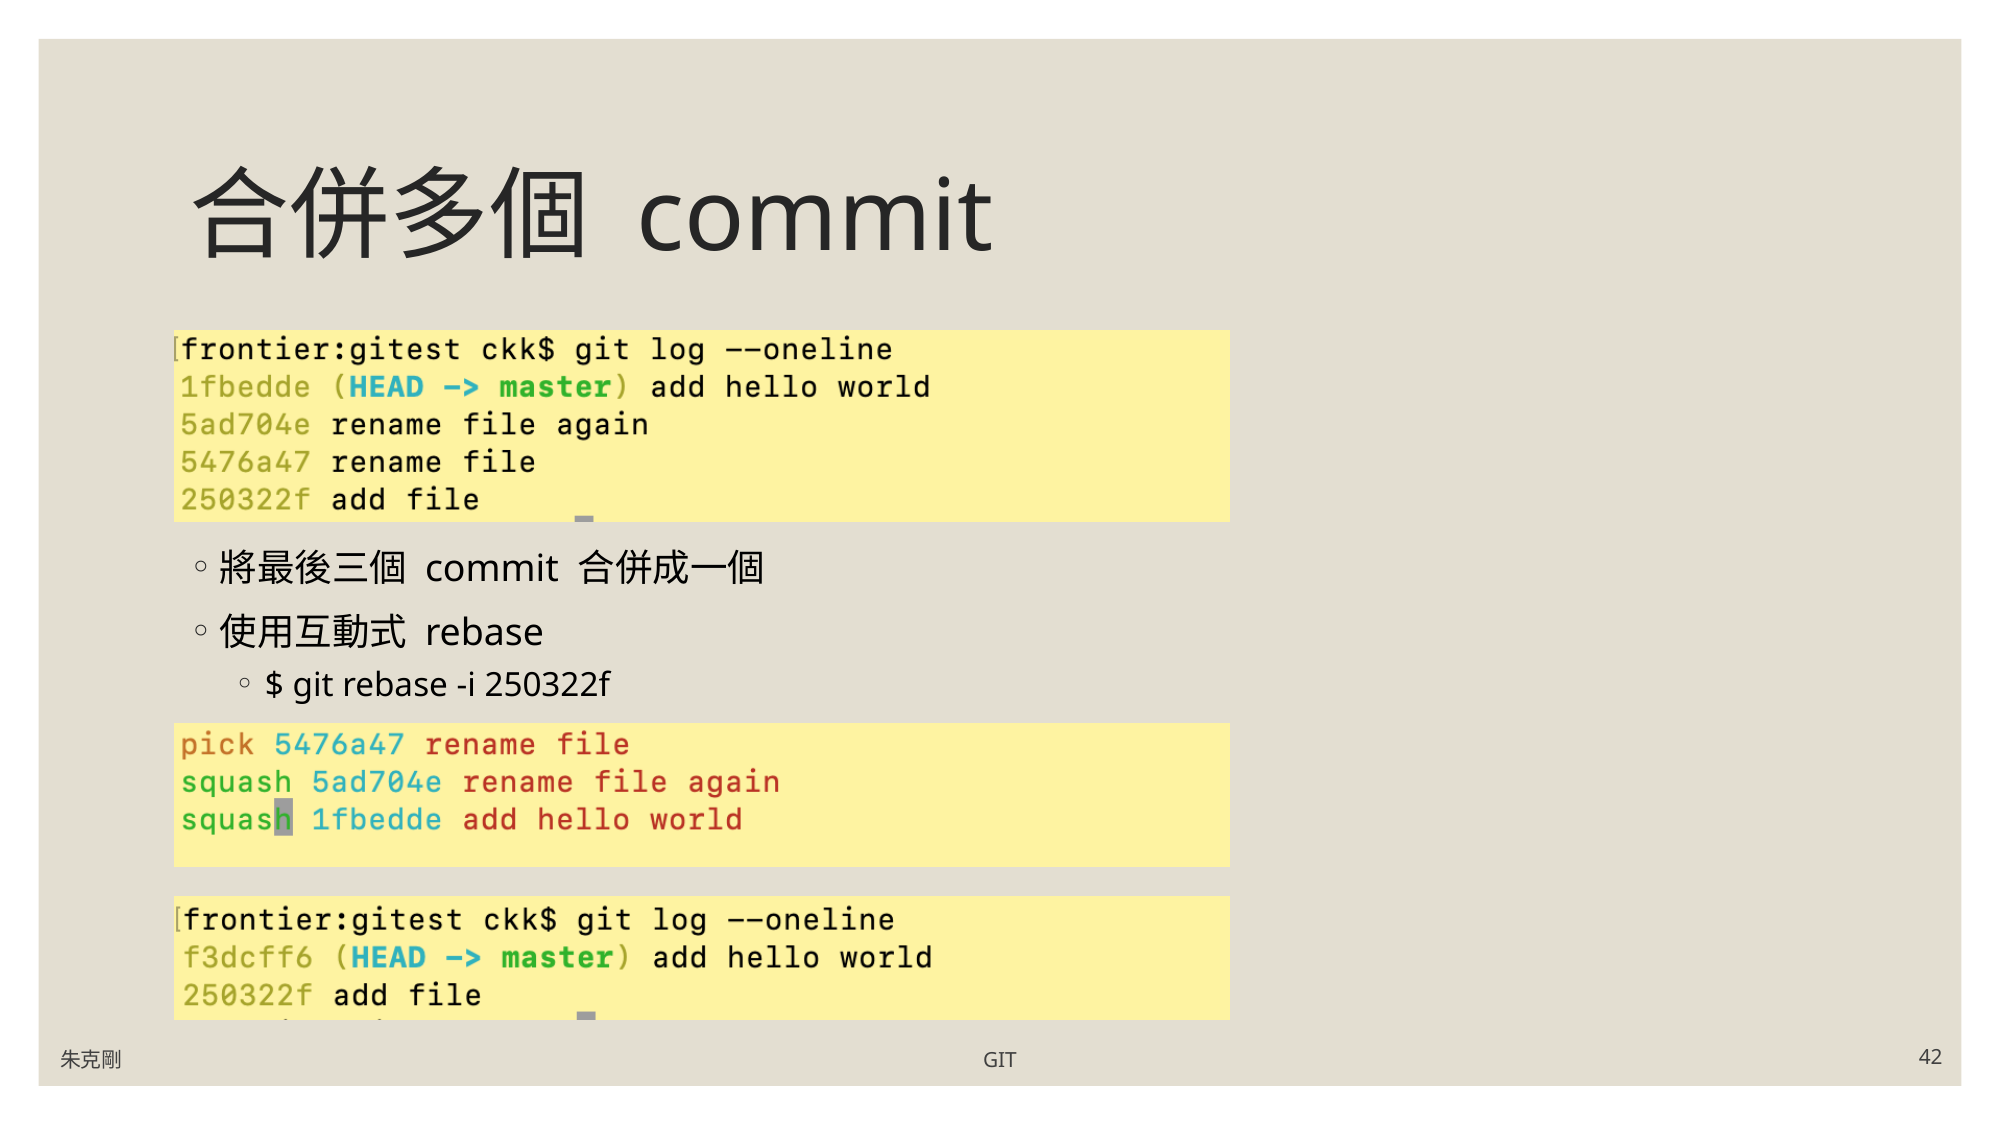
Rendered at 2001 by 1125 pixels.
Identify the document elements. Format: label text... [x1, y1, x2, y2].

title 合併多個 commit [174, 105, 1825, 331]
list 將最後三個 commit 合併成一個 使用互動式 rebase $ git rebase -i 250322f [174, 345, 1825, 990]
footer GIT [572, 1034, 1428, 1080]
slide_number 朱克剛 [45, 1034, 495, 1080]
picture [174, 723, 1230, 867]
slide_number 42 [1717, 1034, 1958, 1080]
picture [174, 330, 1230, 523]
picture [174, 896, 1230, 1020]
